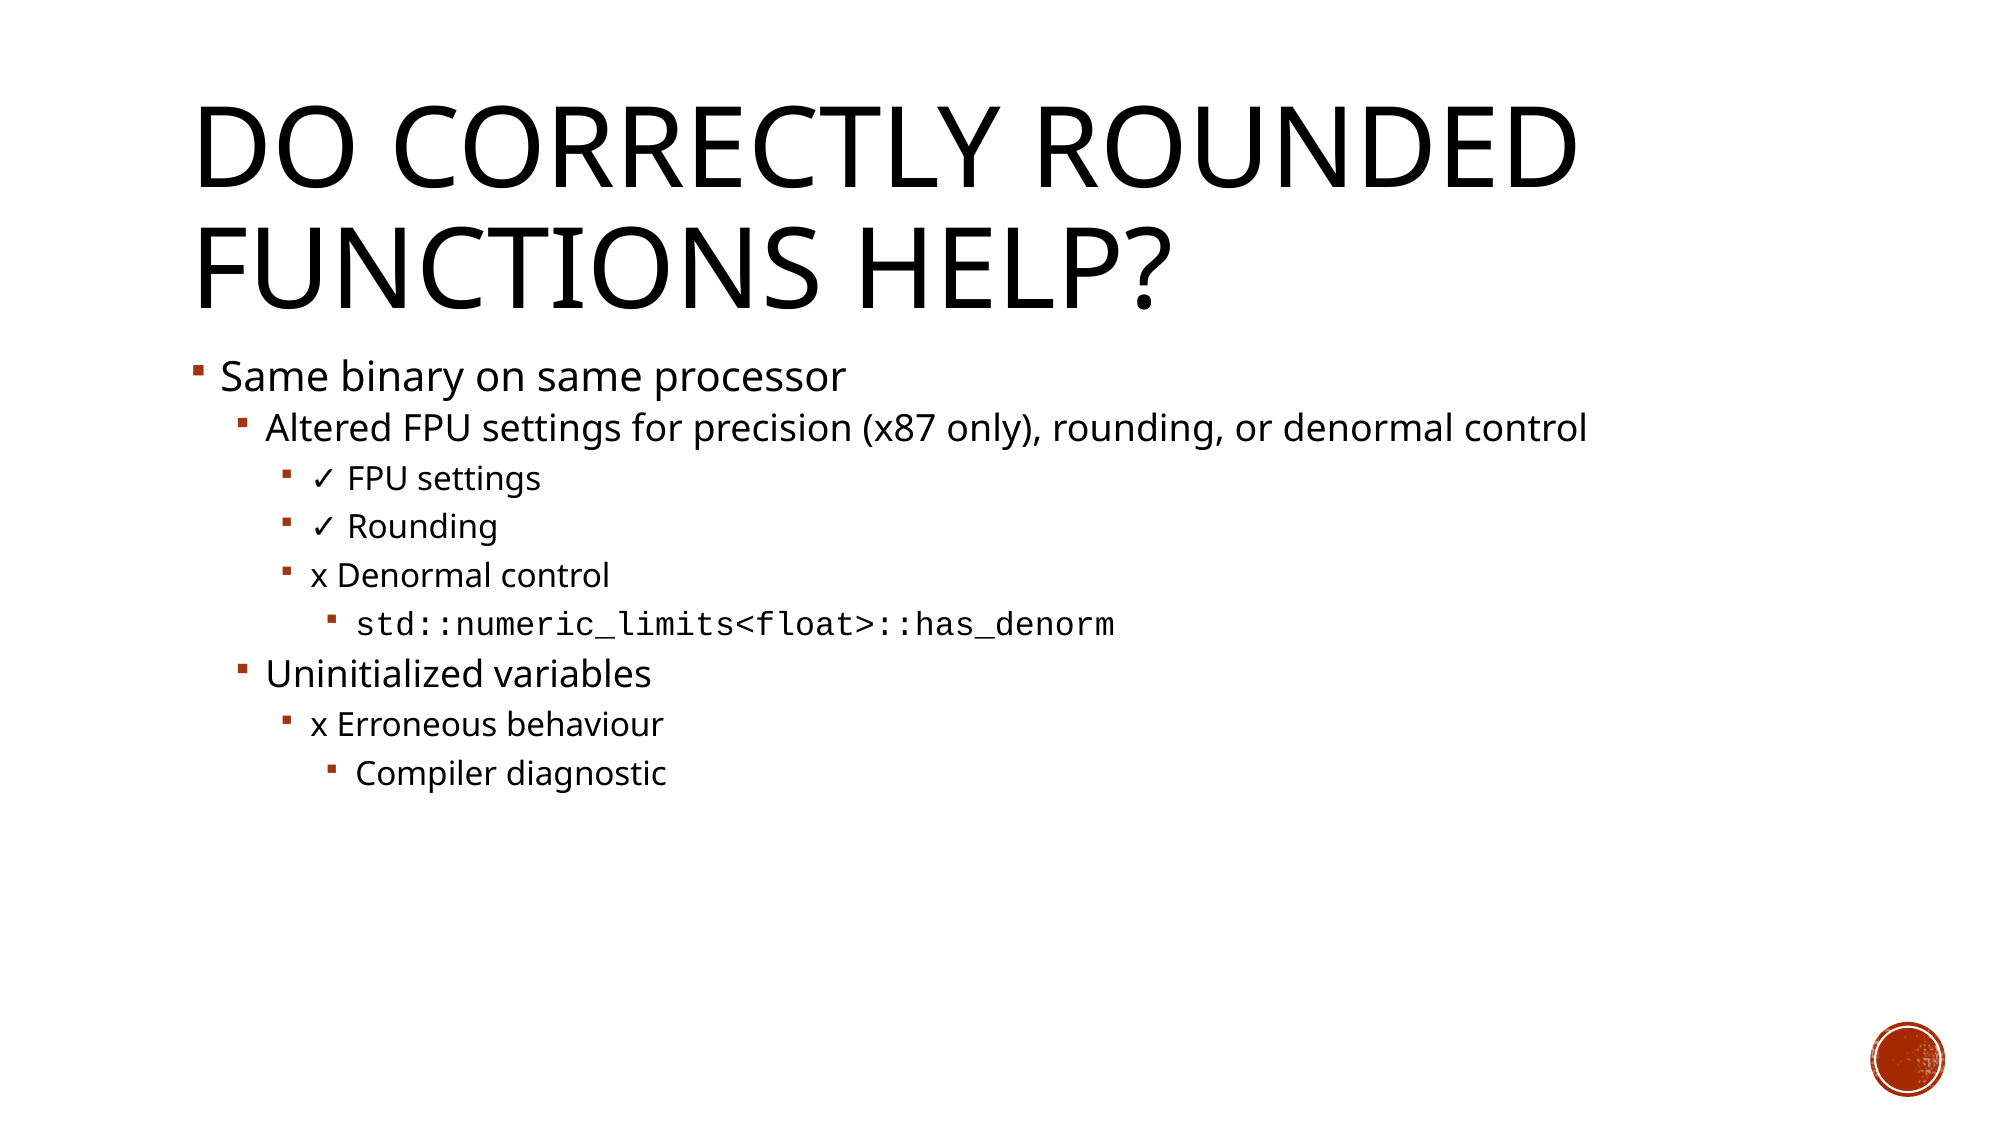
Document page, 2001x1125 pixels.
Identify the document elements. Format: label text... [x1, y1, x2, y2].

title Do correctly rounded functions help? [175, 79, 1826, 344]
list Same binary on same processor Altered FPU settings for precision (x87 only), rounding, or denormal control ✓ FPU settings ✓ Rounding x Denormal control std::numeric_limits<float>::has_denorm Uninitialized variables x Erroneous behaviour Compiler diagnostic [175, 348, 1826, 1013]
